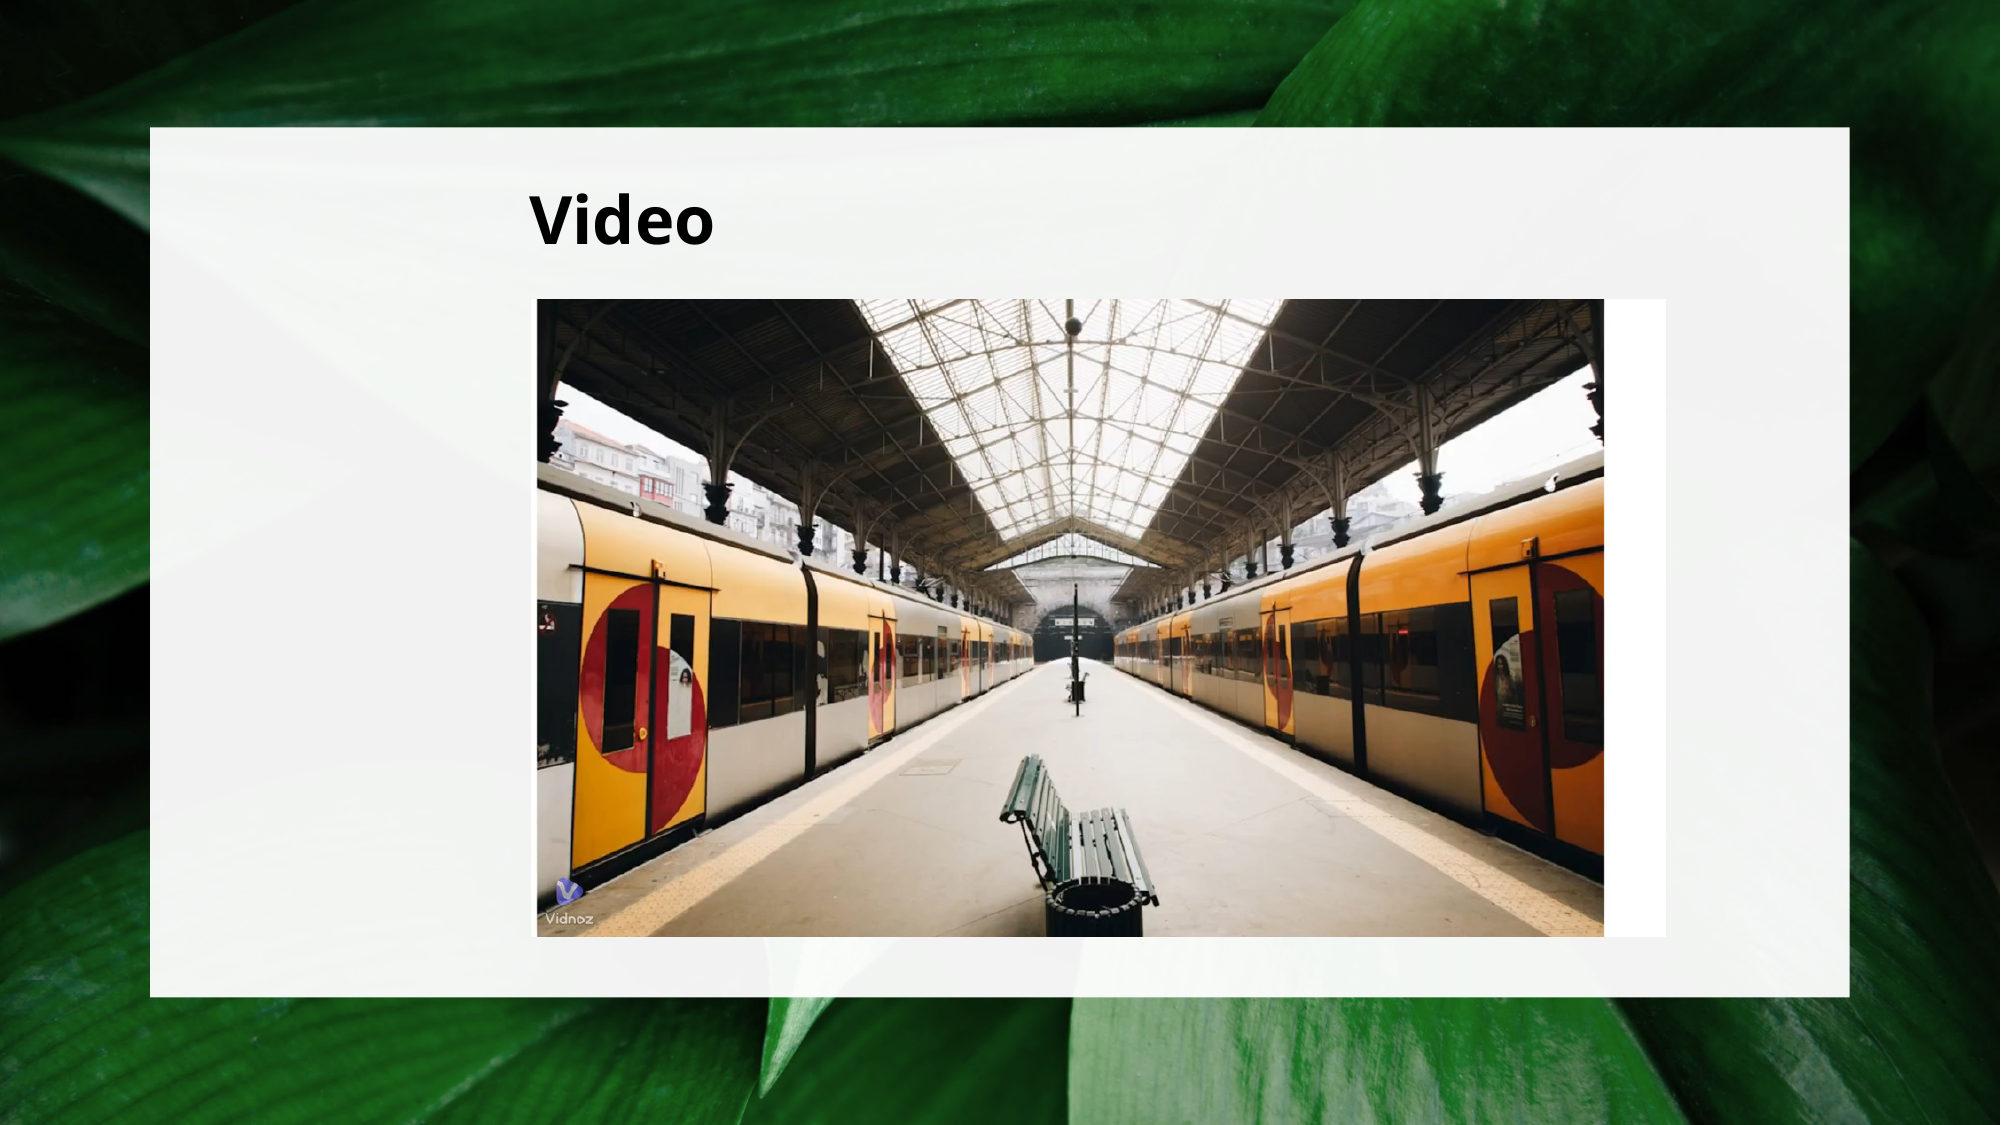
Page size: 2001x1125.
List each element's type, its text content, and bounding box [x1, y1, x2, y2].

text_box Video [514, 170, 1554, 266]
picture [0, 0, 2000, 1125]
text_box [529, 297, 1668, 938]
